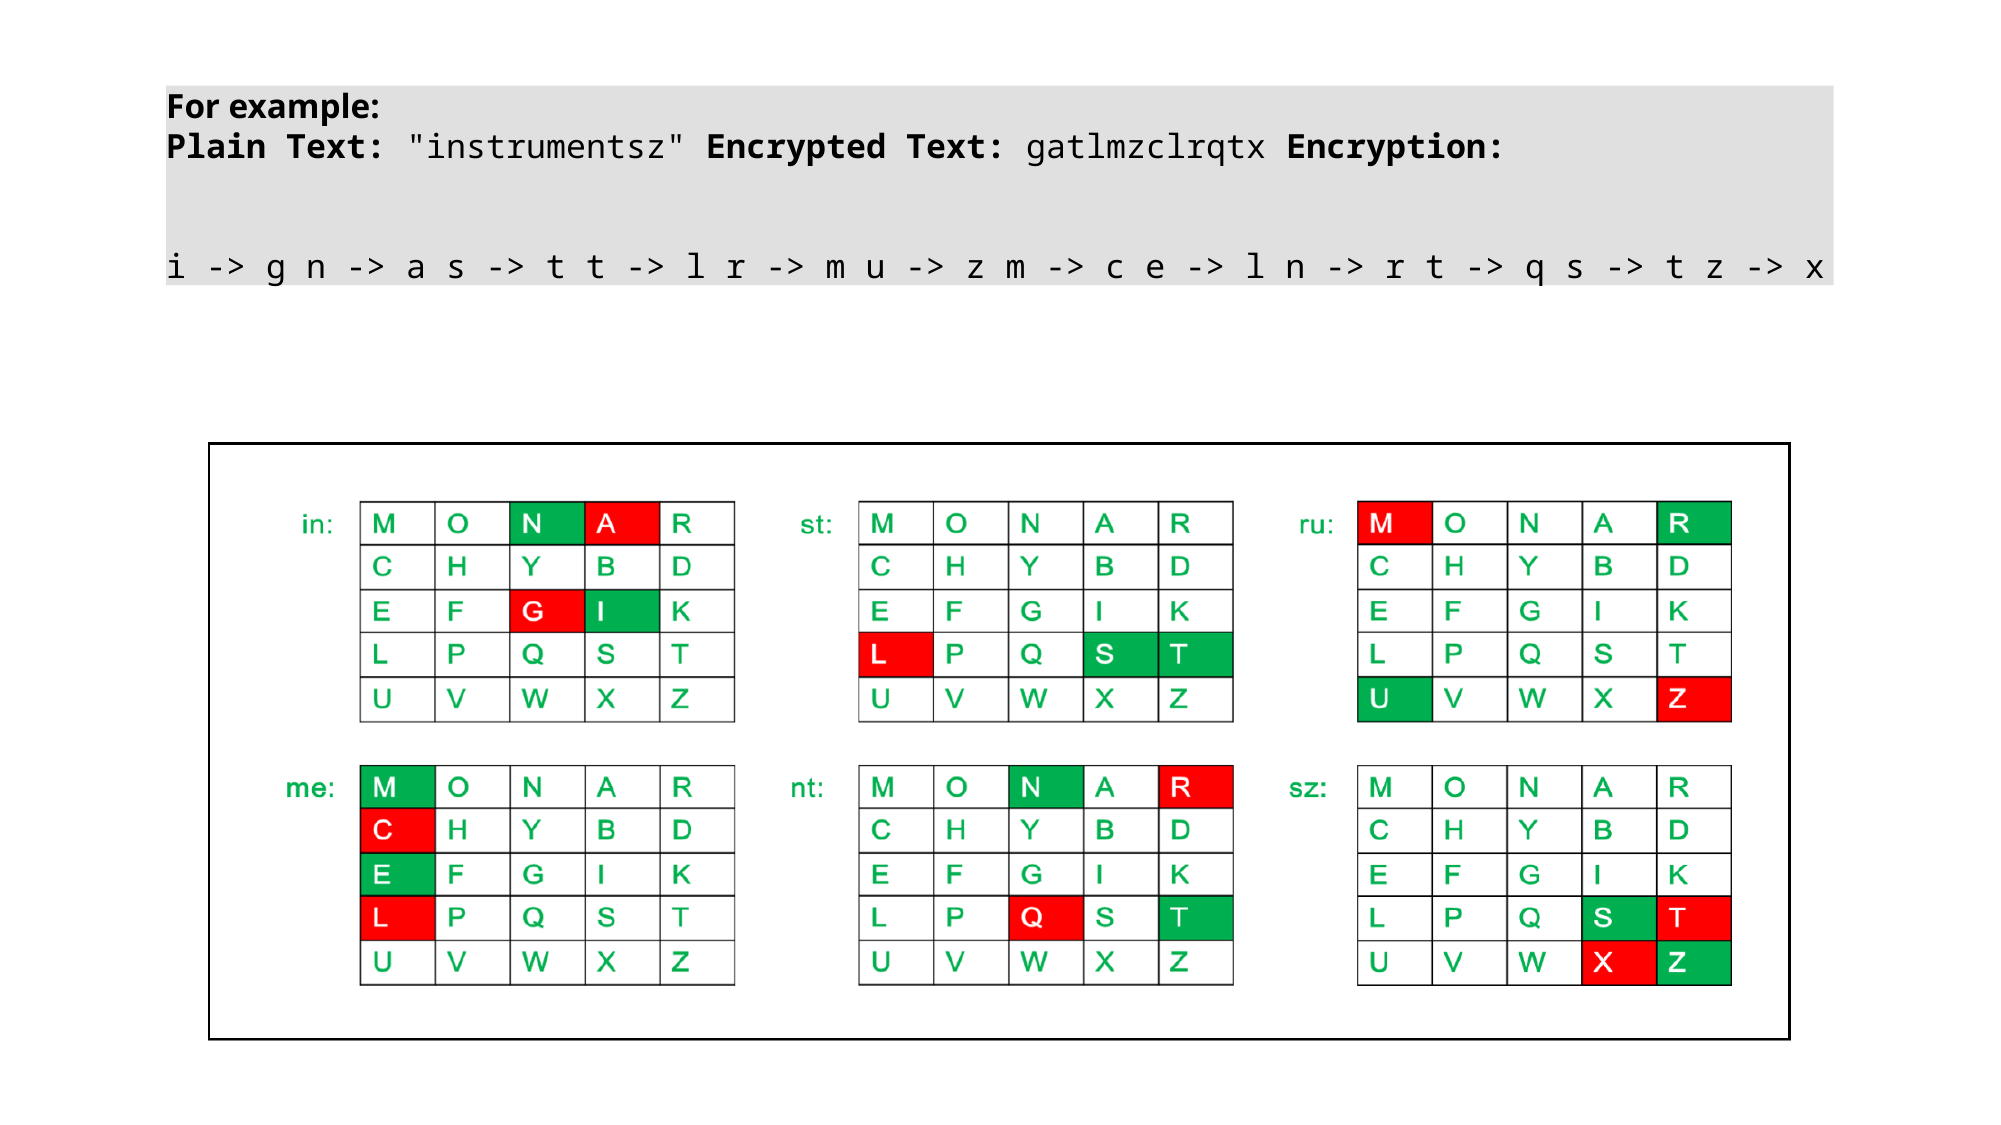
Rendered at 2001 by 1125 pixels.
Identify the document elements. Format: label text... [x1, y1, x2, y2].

picture [208, 442, 1792, 1041]
text_box For example: Plain Text: "instrumentsz" Encrypted Text: gatlmzclrqtx Encryption: i -> g n -> a s -> t t -> l r -> m u -> z m -> c e -> l n -> r t -> q s -> t z -> x [166, 85, 1834, 286]
